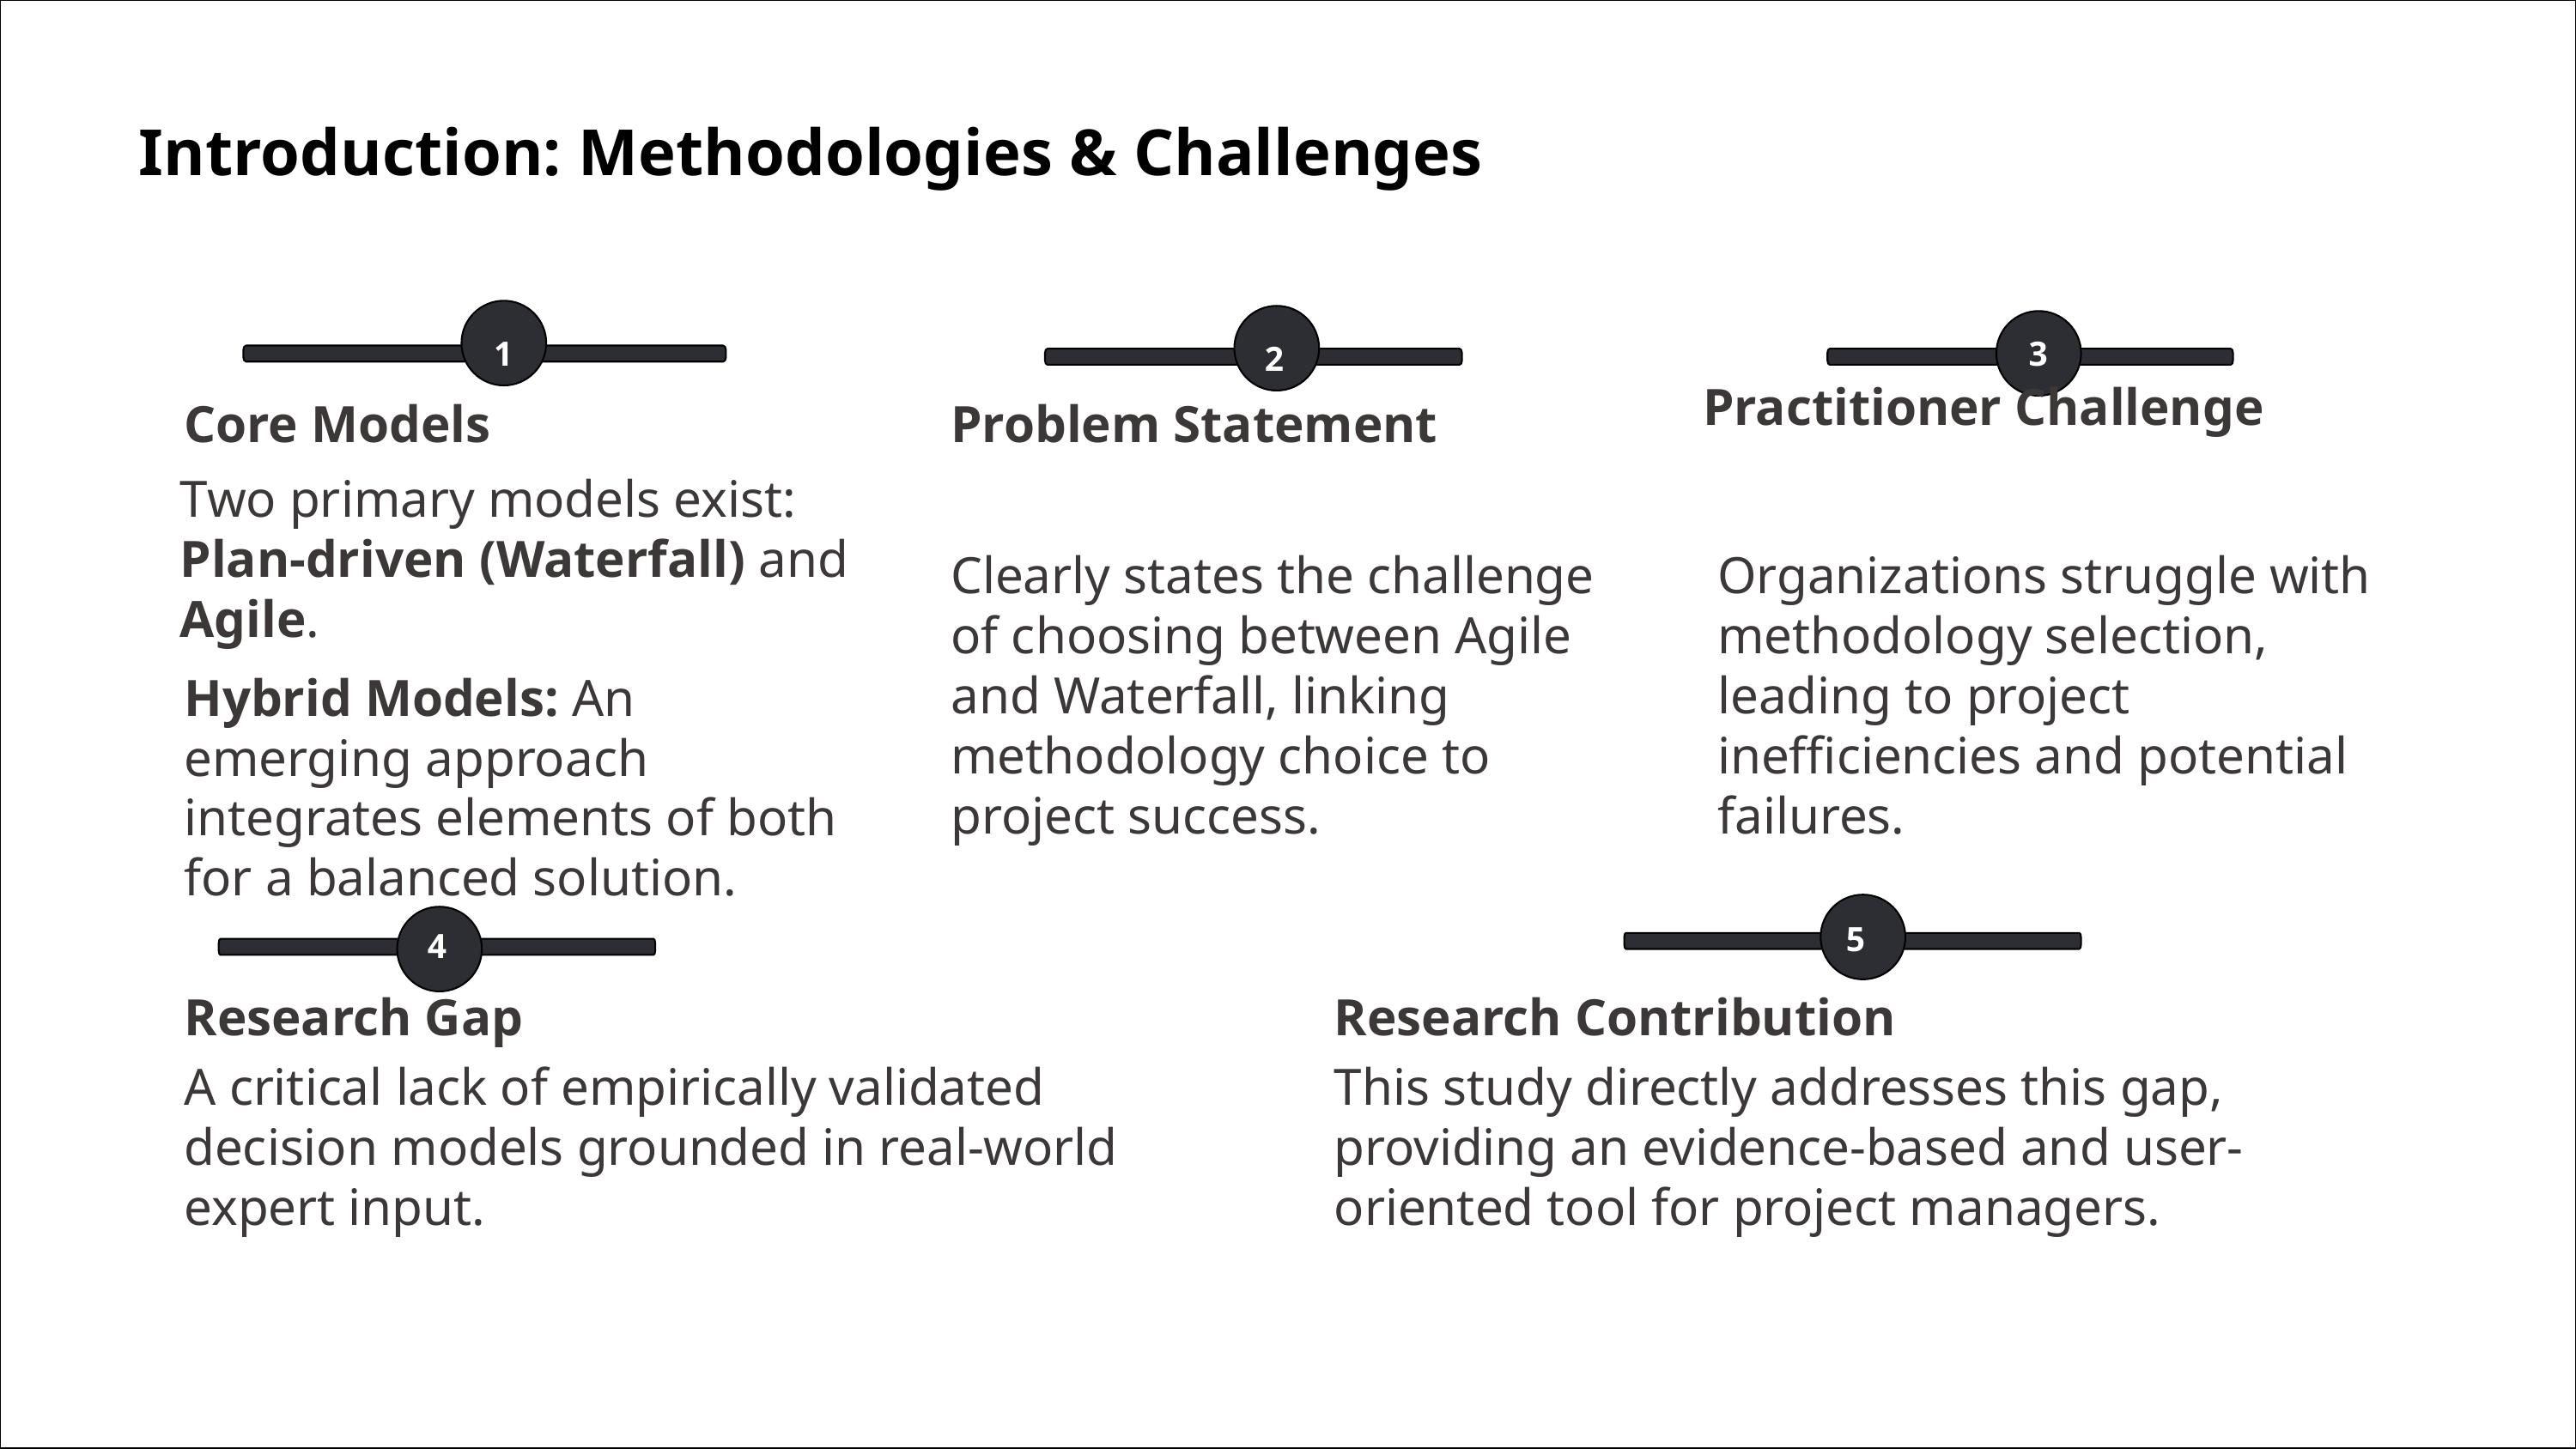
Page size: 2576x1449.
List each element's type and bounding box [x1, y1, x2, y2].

text_box [243, 345, 457, 362]
text_box [1826, 348, 1991, 366]
text_box [2084, 348, 2233, 366]
text_box [218, 938, 392, 955]
text_box [1234, 306, 1320, 391]
text_box [0, 0, 2576, 1449]
text_box [1322, 348, 1462, 366]
text_box [397, 906, 483, 992]
text_box [1624, 932, 1815, 949]
text_box [1909, 932, 2081, 949]
text_box [1996, 311, 2081, 397]
text_box [1820, 894, 1906, 980]
text_box [1044, 348, 1230, 366]
text_box [550, 345, 726, 362]
text_box [461, 300, 547, 386]
text_box [485, 938, 656, 955]
